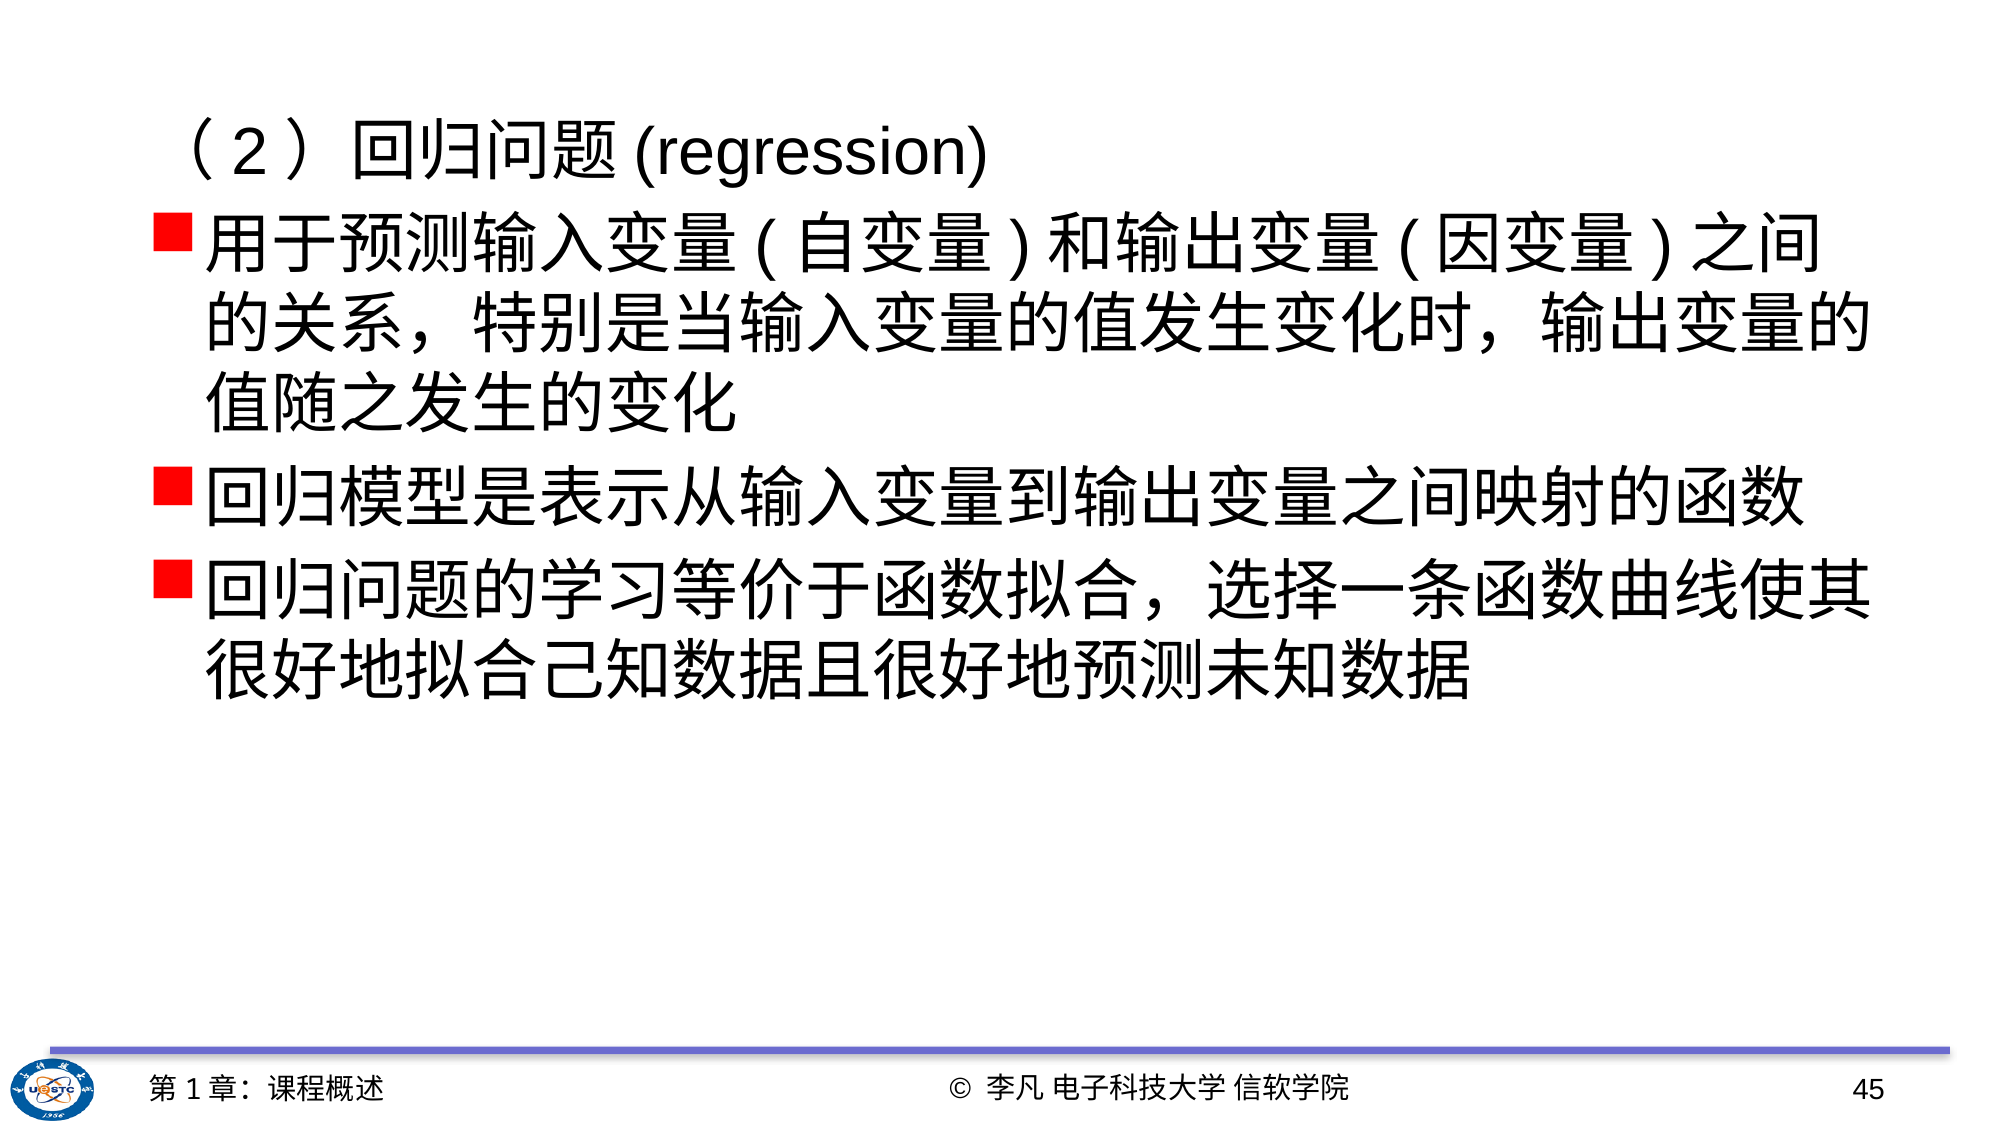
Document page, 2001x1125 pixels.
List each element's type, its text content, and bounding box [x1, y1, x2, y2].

slide_number 45 [1649, 1062, 1901, 1105]
footer © 李凡 电子科技大学 信软学院 [833, 1061, 1467, 1104]
slide_number 第1章：课程概述 [133, 1062, 651, 1105]
list （2）回归问题(regression) 用于预测输入变量(自变量)和输出变量(因变量)之间的关系，特别是当输入变量的值发生变化时，输出变量的值随之发生的变化 回归模型是表示从输入变量到输出变量之间映射的函数 回归问题的学习等价于函数拟合，选择一条函数曲线使其很好地拟合己知数据且很好地预测未知数据 [133, 99, 1900, 1005]
picture [10, 1058, 94, 1121]
